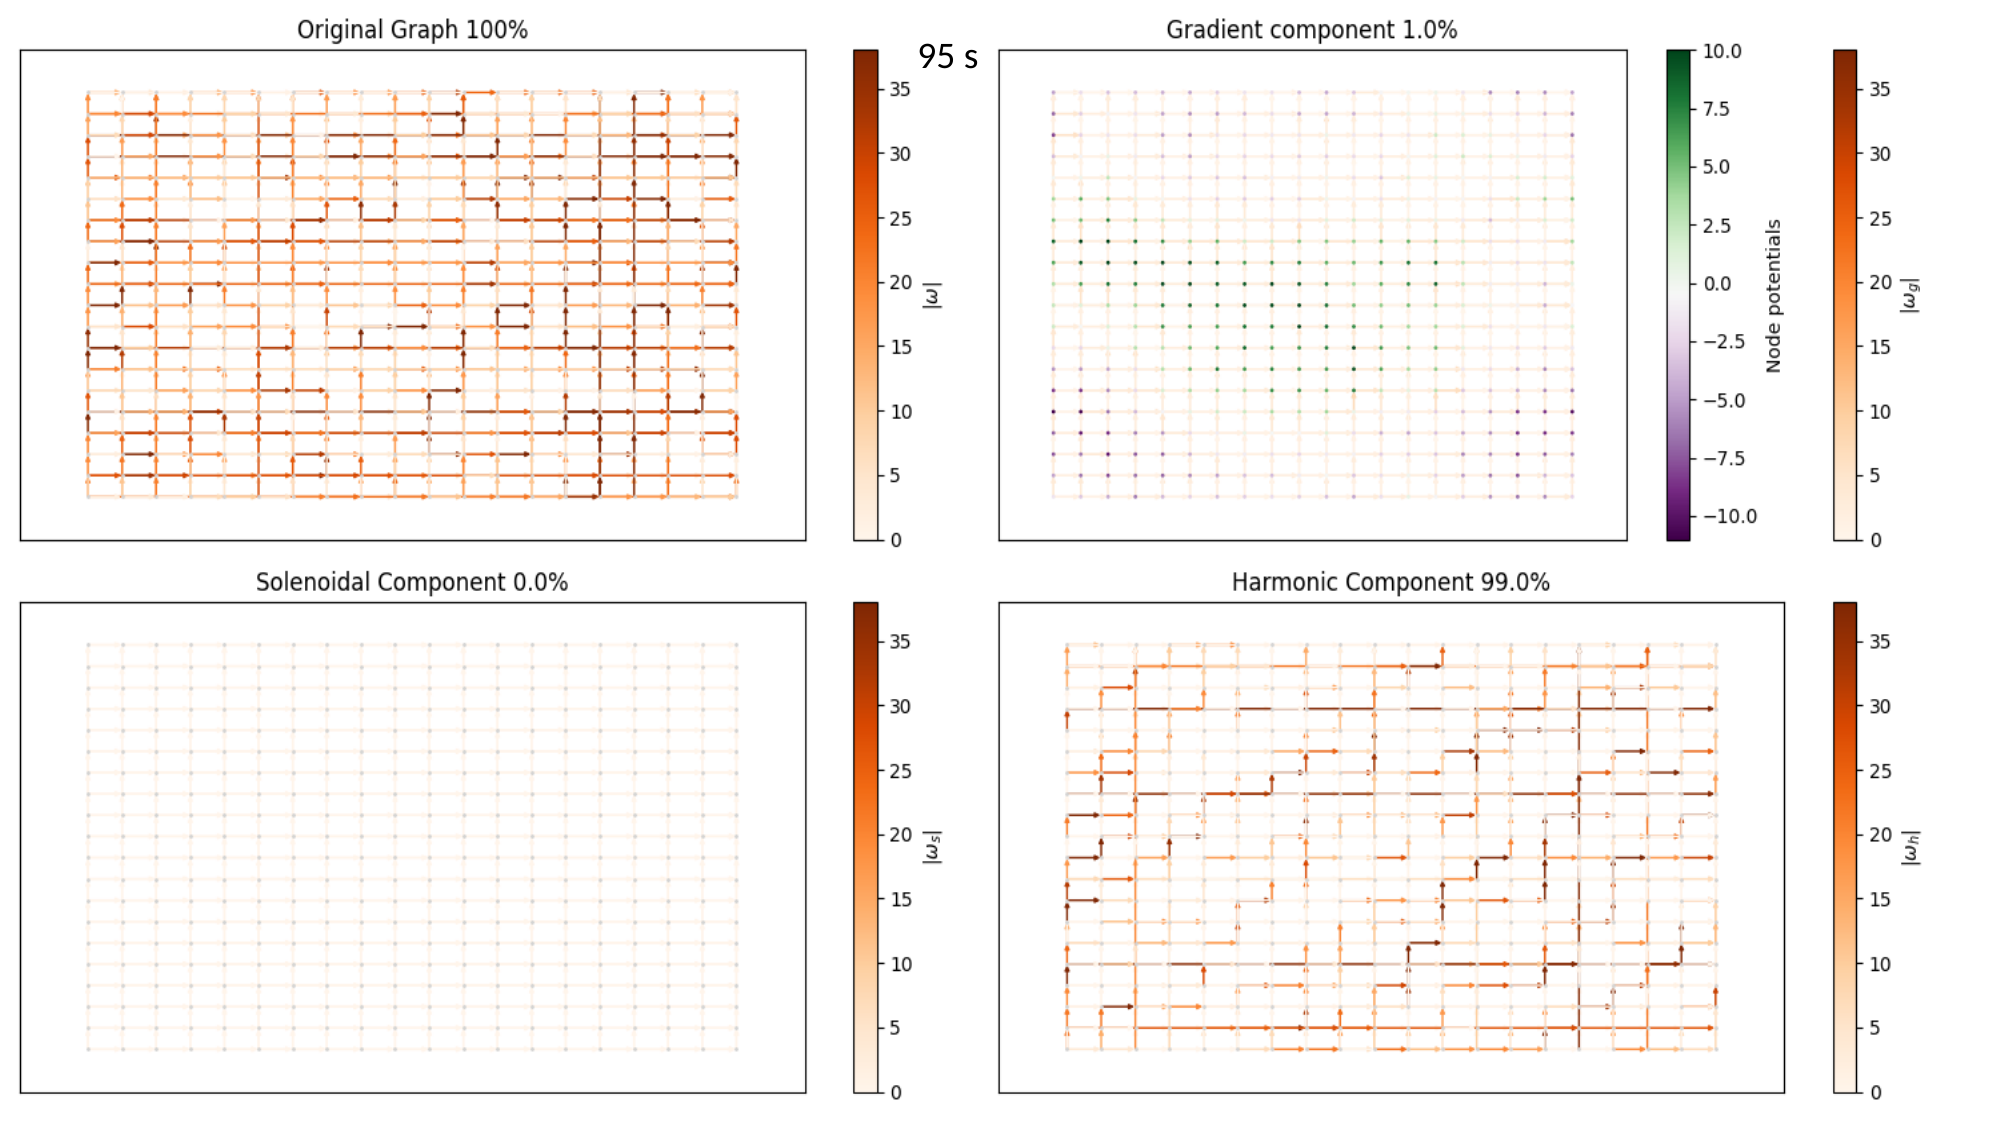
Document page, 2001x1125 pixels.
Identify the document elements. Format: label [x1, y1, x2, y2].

list [0, 0, 2000, 1125]
